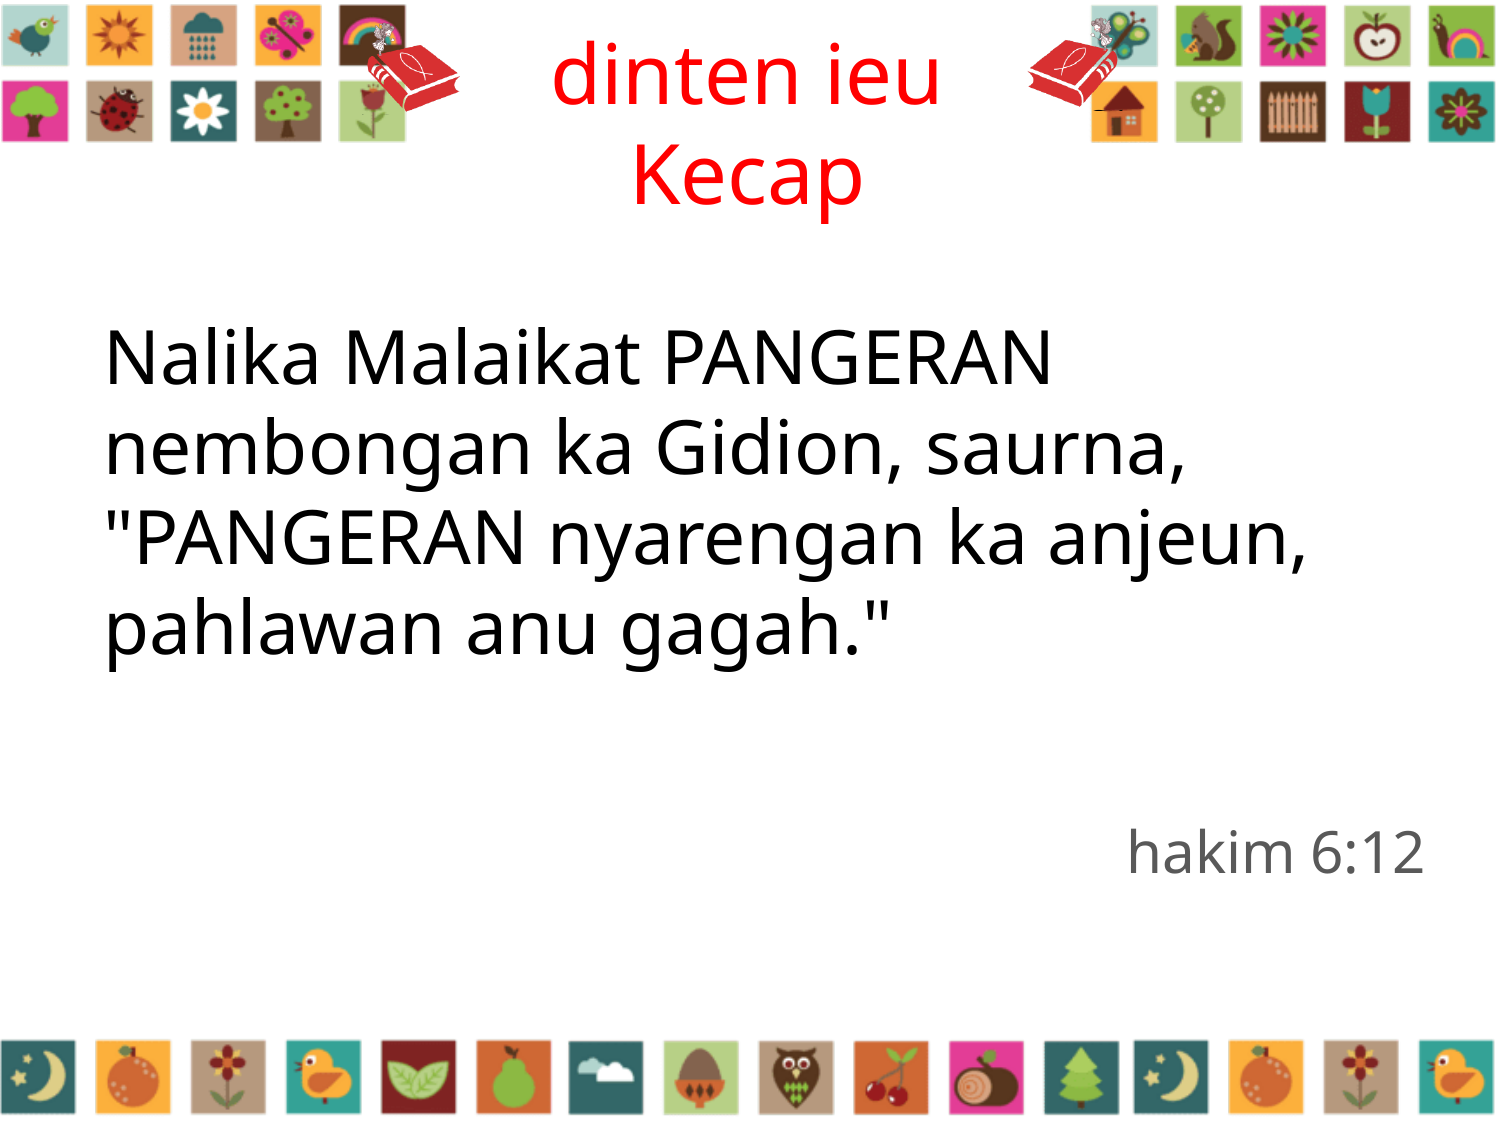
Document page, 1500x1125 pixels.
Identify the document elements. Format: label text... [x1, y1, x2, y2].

picture [996, 3, 1500, 150]
picture [0, 3, 492, 150]
text_box dinten ieu Kecap [414, 13, 1080, 229]
text_box Nalika Malaikat PANGERAN nembongan ka Gidion, saurna, "PANGERAN nyarengan ka anjeun, pahlawan anu gagah." [88, 302, 1436, 678]
text_box hakim 6:12 [808, 807, 1441, 893]
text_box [0, 1028, 1500, 1118]
